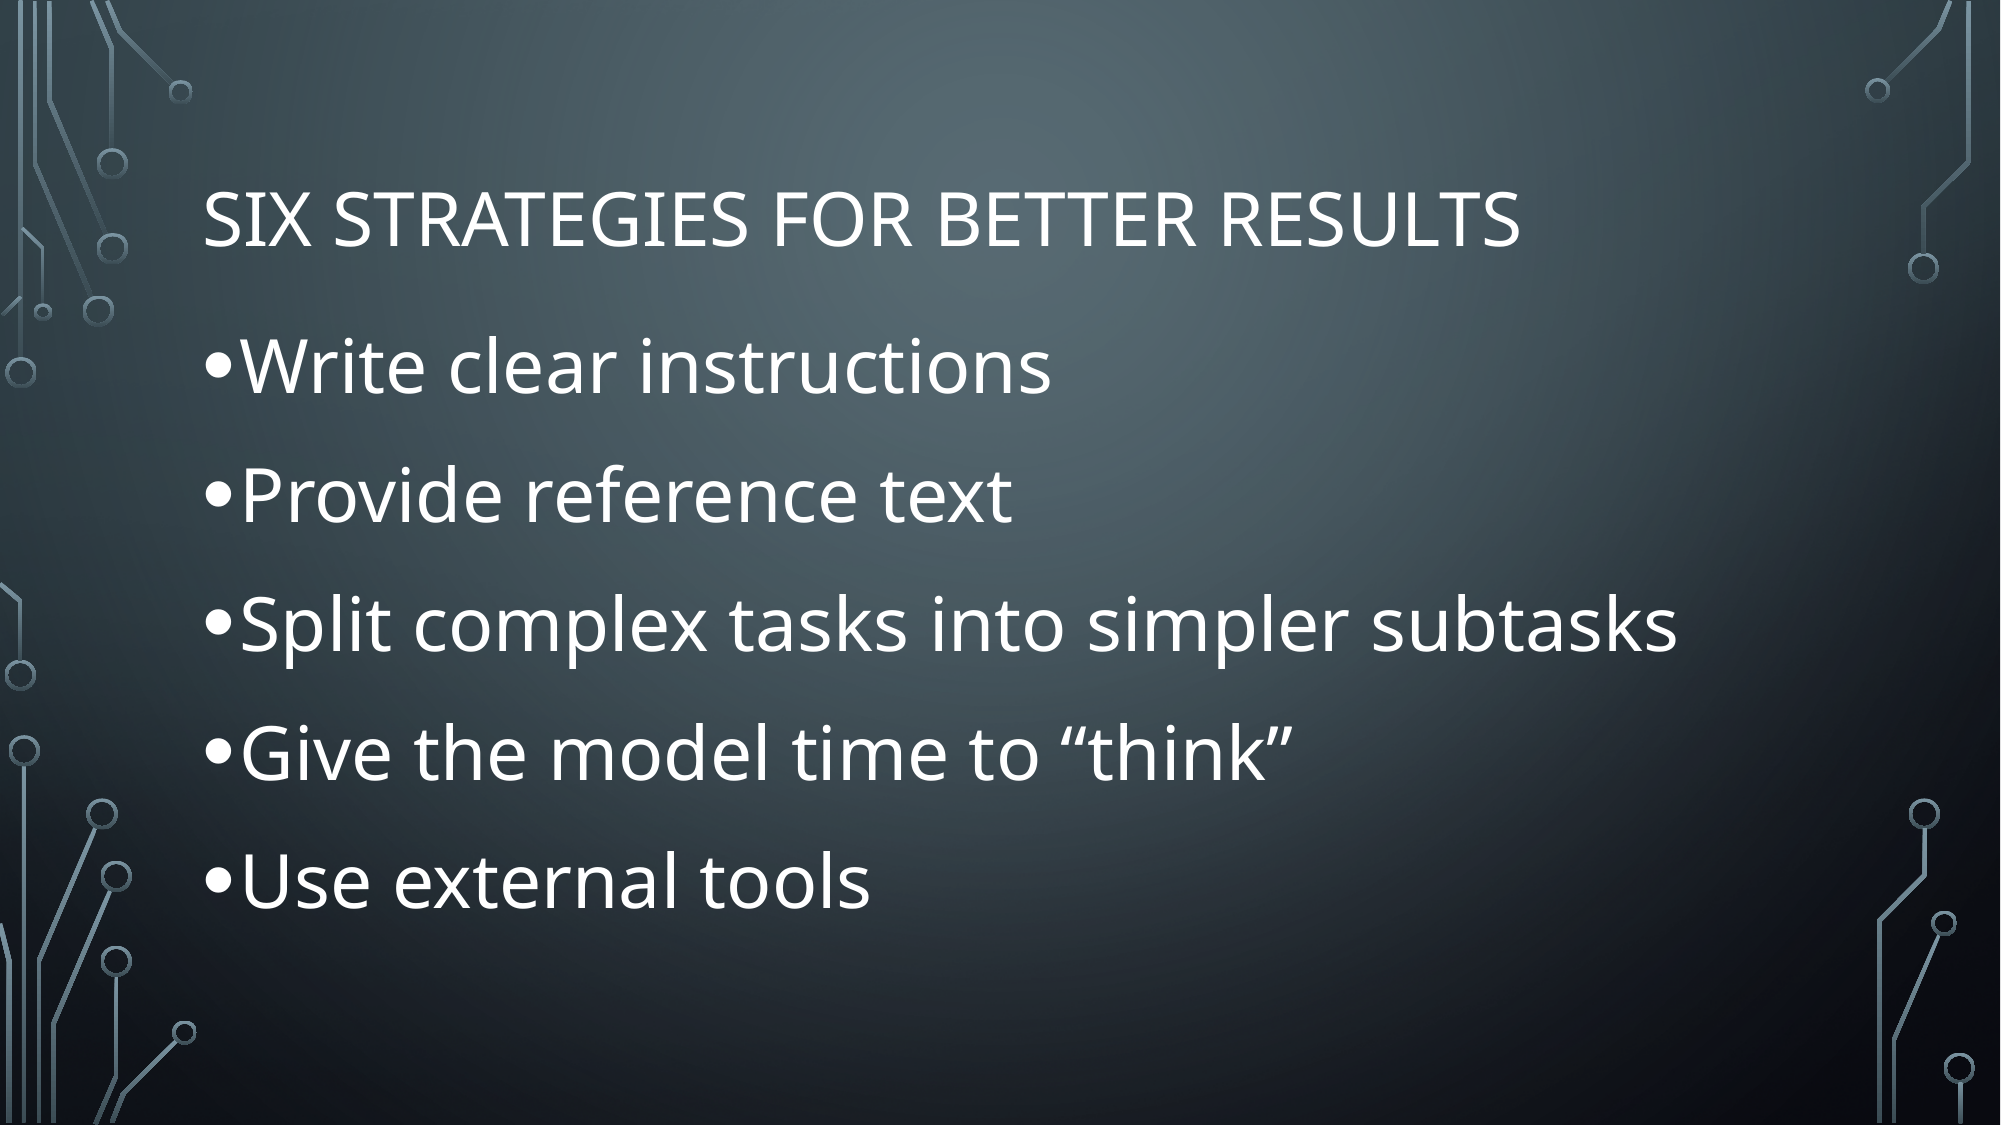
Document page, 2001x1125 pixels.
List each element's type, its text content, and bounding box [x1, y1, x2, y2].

title Six Strategies for Better Results [187, 101, 1813, 293]
list Write clear instructions Provide reference text Split complex tasks into simpler subtasks Give the model time to “think” Use external tools [187, 293, 1813, 1083]
